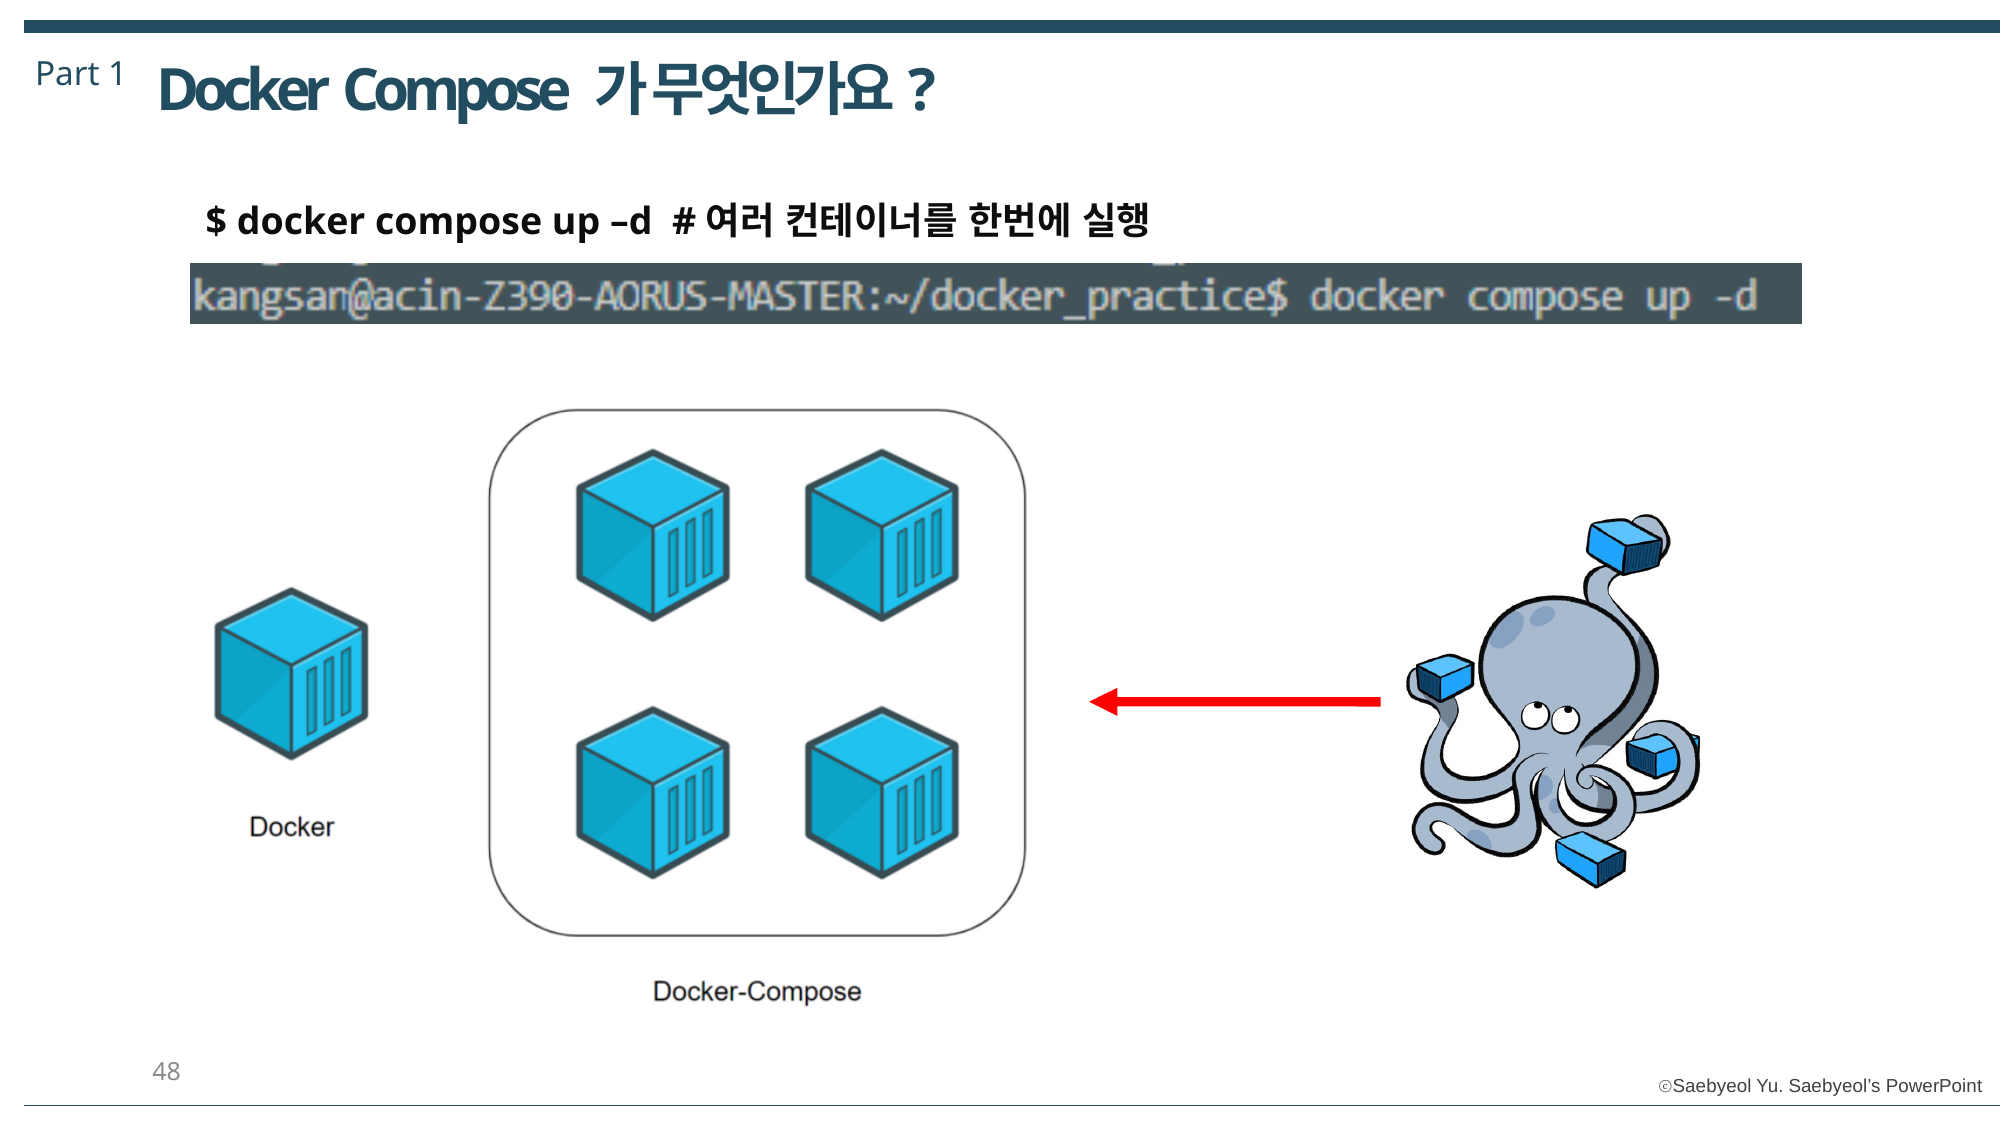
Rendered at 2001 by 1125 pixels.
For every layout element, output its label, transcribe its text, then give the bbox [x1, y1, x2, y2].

picture [1380, 511, 1729, 892]
slide_number 48 [137, 1042, 588, 1103]
text_box Part 1 [20, 44, 141, 100]
picture [190, 263, 1802, 324]
text_box Docker Compose 가 무엇인가요? [141, 44, 951, 130]
picture [151, 372, 1090, 1032]
text_box $ docker compose up –d #여러 컨테이너를 한번에 실행 [190, 189, 1399, 250]
